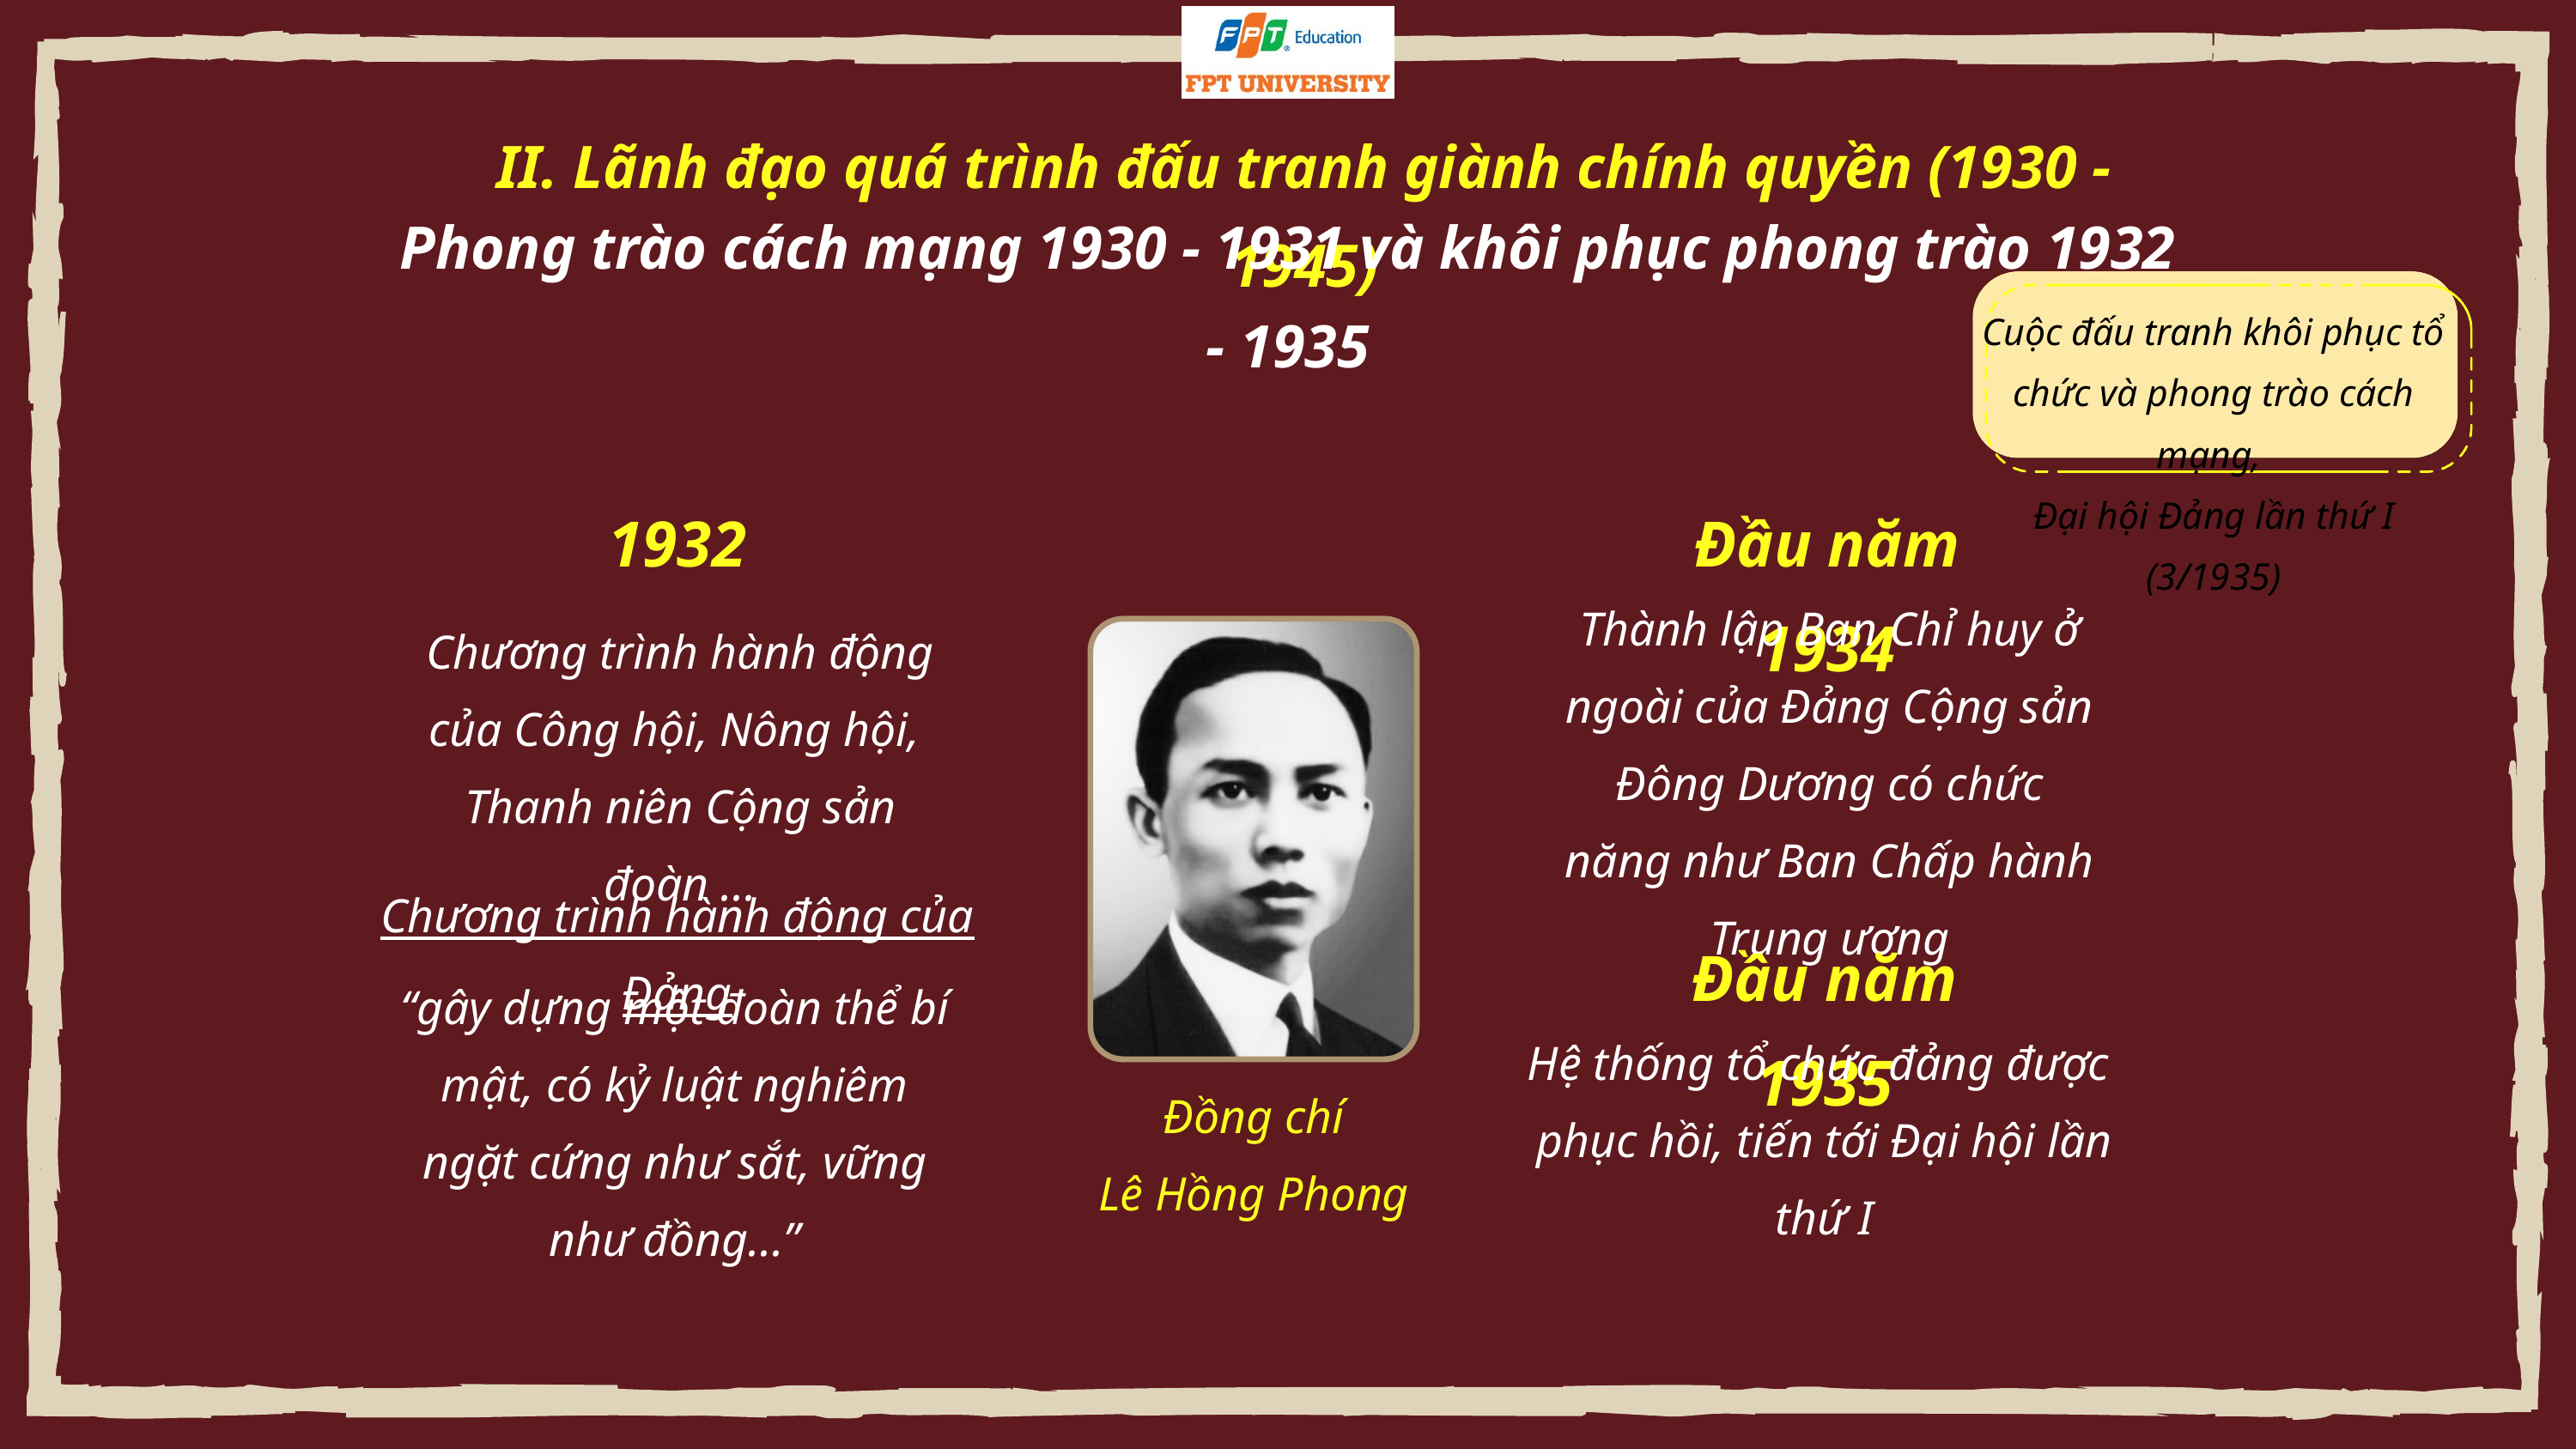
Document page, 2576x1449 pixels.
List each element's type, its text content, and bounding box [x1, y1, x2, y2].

text_box 1932 [467, 474, 888, 579]
text_box Thành lập Ban Chỉ huy ở ngoài của Đảng Cộng sản Đông Dương có chức năng như Ban Chấp hành Trung ương [1558, 577, 2100, 964]
text_box “gây dựng một đoàn thể bí mật, có kỷ luật nghiêm ngặt cứng như sắt, vững như đồng...” [398, 955, 951, 1265]
text_box Hệ thống tổ chức đảng được phục hồi, tiến tới Đại hội lần thứ I [1527, 1012, 2122, 1245]
text_box [26, 28, 2550, 1420]
text_box [1182, 6, 1394, 99]
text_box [1971, 270, 2473, 473]
text_box Chương trình hành động của Đảng [363, 864, 992, 1020]
text_box II. Lãnh đạo quá trình đấu tranh giành chính quyền (1930 - 1945) [450, 101, 2158, 182]
text_box Đồng chí Lê Hồng Phong [1043, 1065, 1464, 1221]
text_box Đầu năm 1935 [1614, 908, 2034, 1012]
text_box Phong trào cách mạng 1930 - 1931 và khôi phục phong trào 1932 - 1935 [387, 182, 2188, 380]
text_box Đầu năm 1934 [1617, 474, 2038, 577]
text_box Chương trình hành động của Công hội, Nông hội, Thanh niên Cộng sản đoàn ... [410, 601, 951, 864]
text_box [1087, 615, 1420, 1063]
